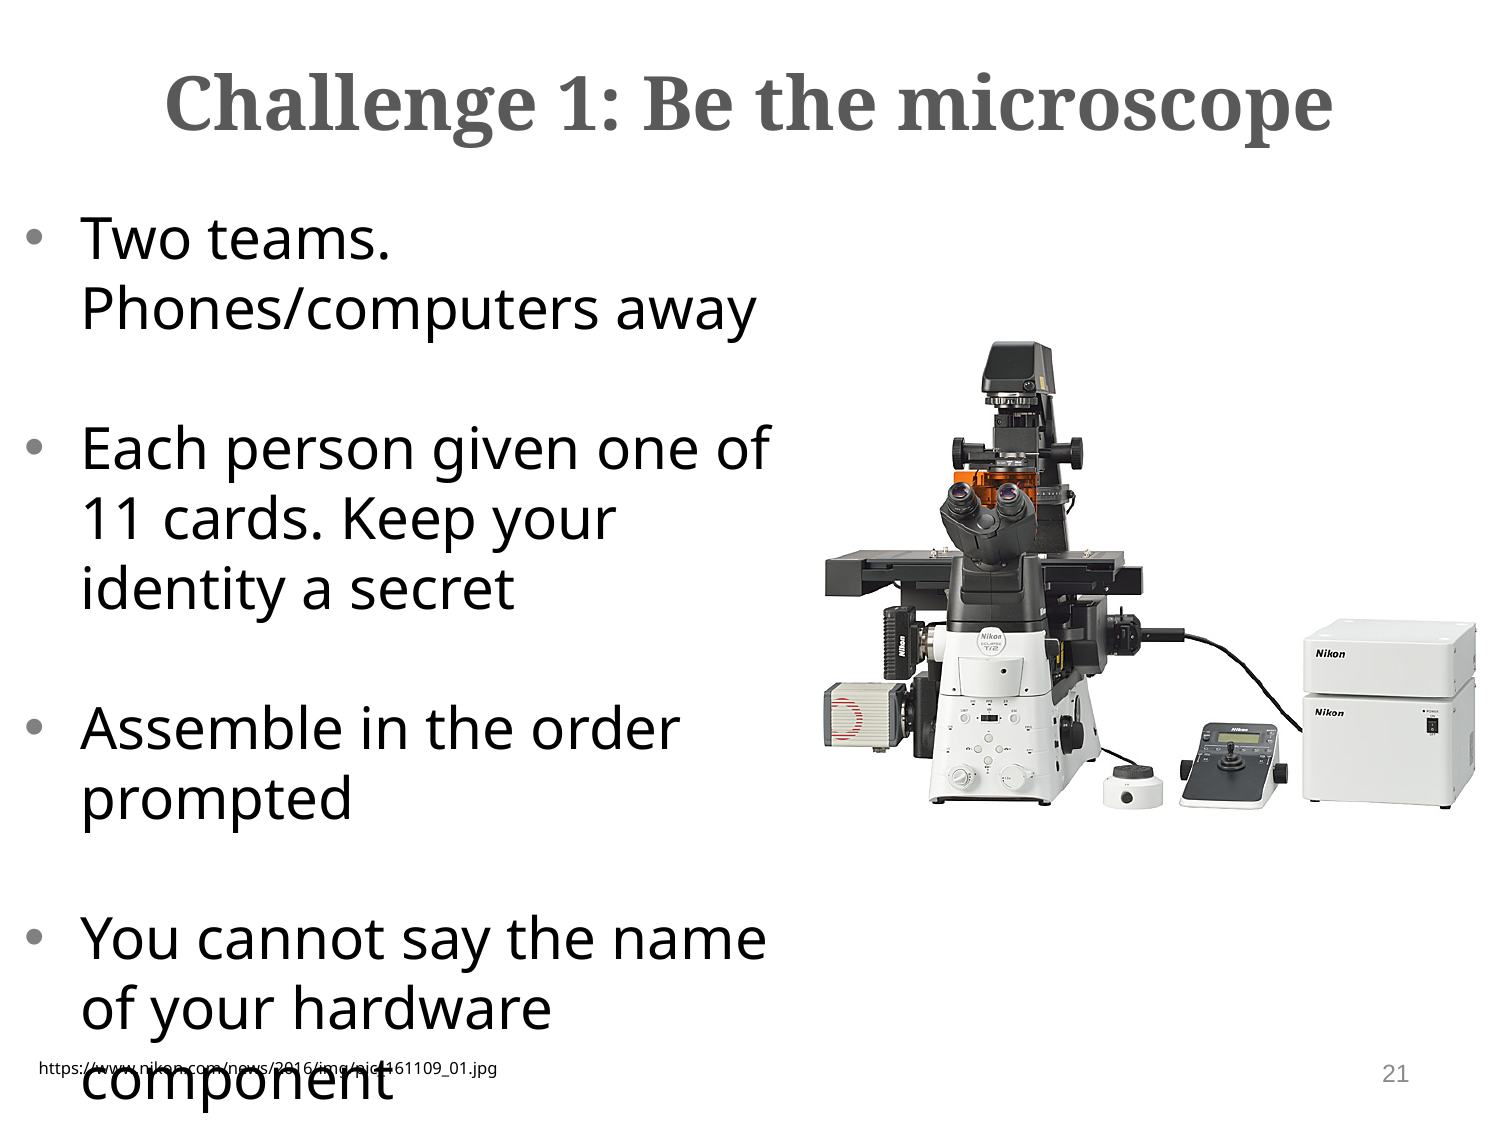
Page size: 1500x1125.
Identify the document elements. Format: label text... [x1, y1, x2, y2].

text_box Challenge 1: Be the microscope [0, 6, 1500, 194]
picture [806, 315, 1492, 837]
text_box https://www.nikon.com/news/2016/img/pic_161109_01.jpg [23, 1050, 1360, 1119]
slide_number 21 [1074, 1042, 1425, 1103]
text_box Two teams. Phones/computers away Each person given one of 11 cards. Keep your identity a secret Assemble in the order prompted You cannot say the name of your hardware component [9, 193, 845, 1067]
